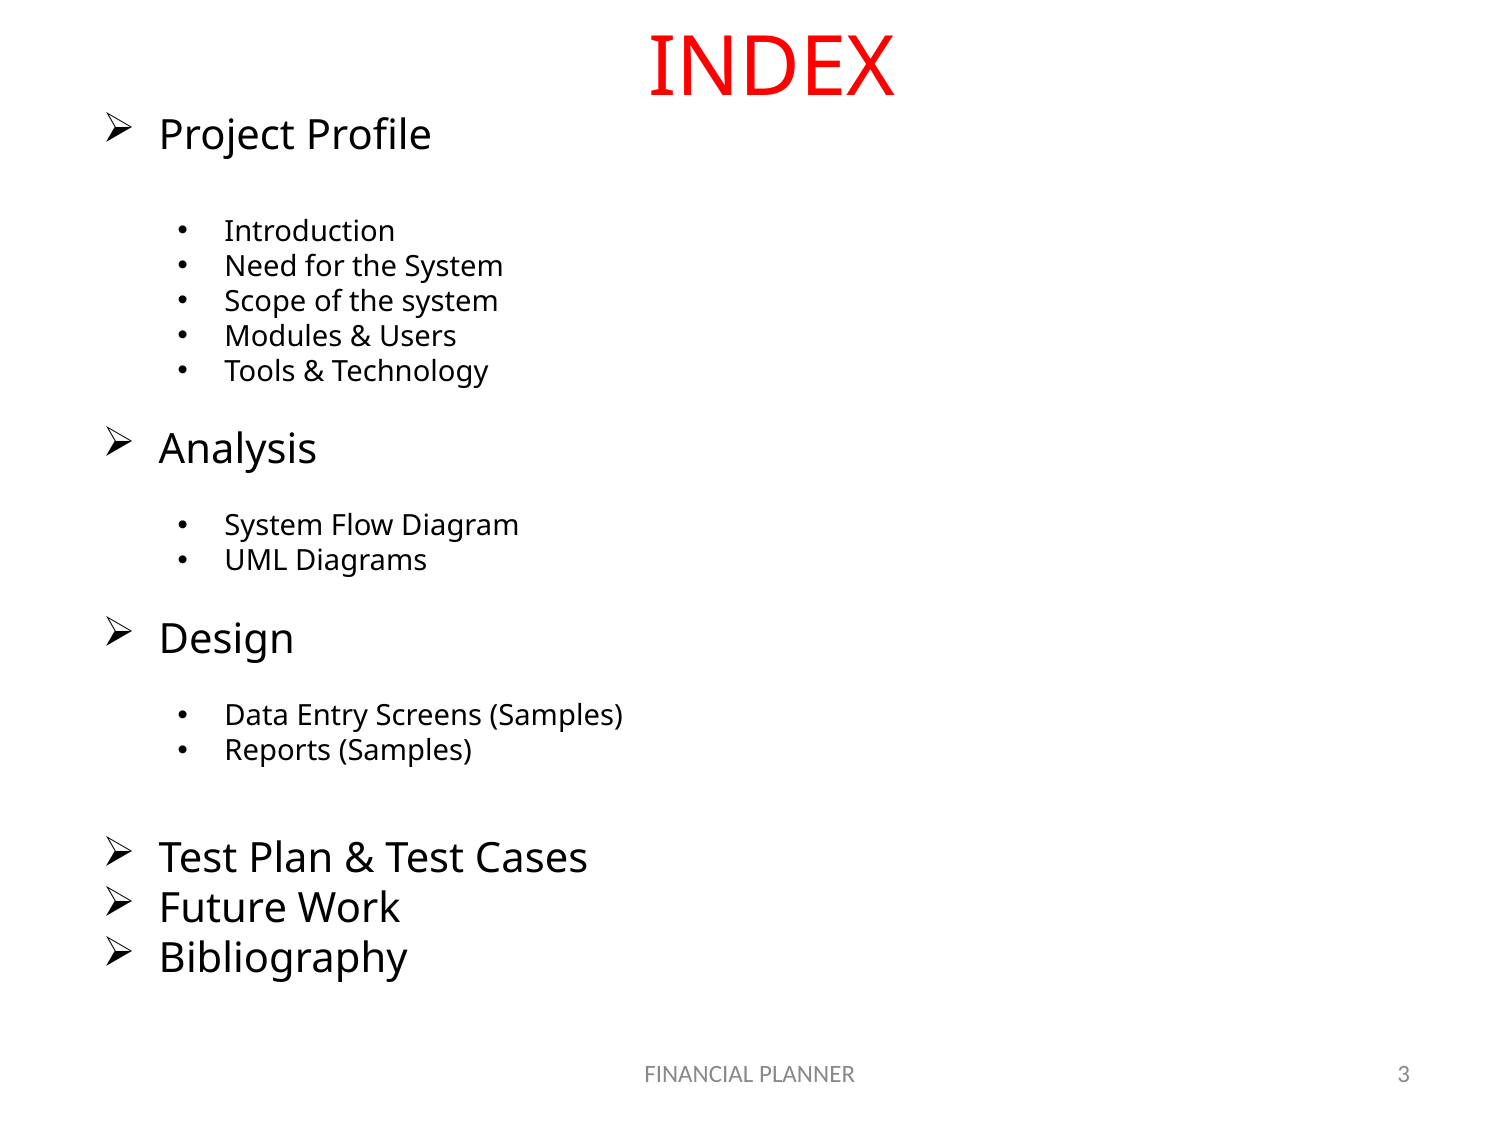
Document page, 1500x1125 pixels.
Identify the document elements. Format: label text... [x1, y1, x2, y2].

text_box FINANCIAL PLANNER [512, 1042, 988, 1103]
list Project Profile Introduction Need for the System Scope of the system Modules & Users Tools & Technology Analysis System Flow Diagram UML Diagrams Design Data Entry Screens (Samples) Reports (Samples) Test Plan & Test Cases Future Work Bibliography [87, 99, 1438, 1013]
title INDEX [125, 0, 1419, 99]
text_box 3 [1074, 1042, 1425, 1103]
